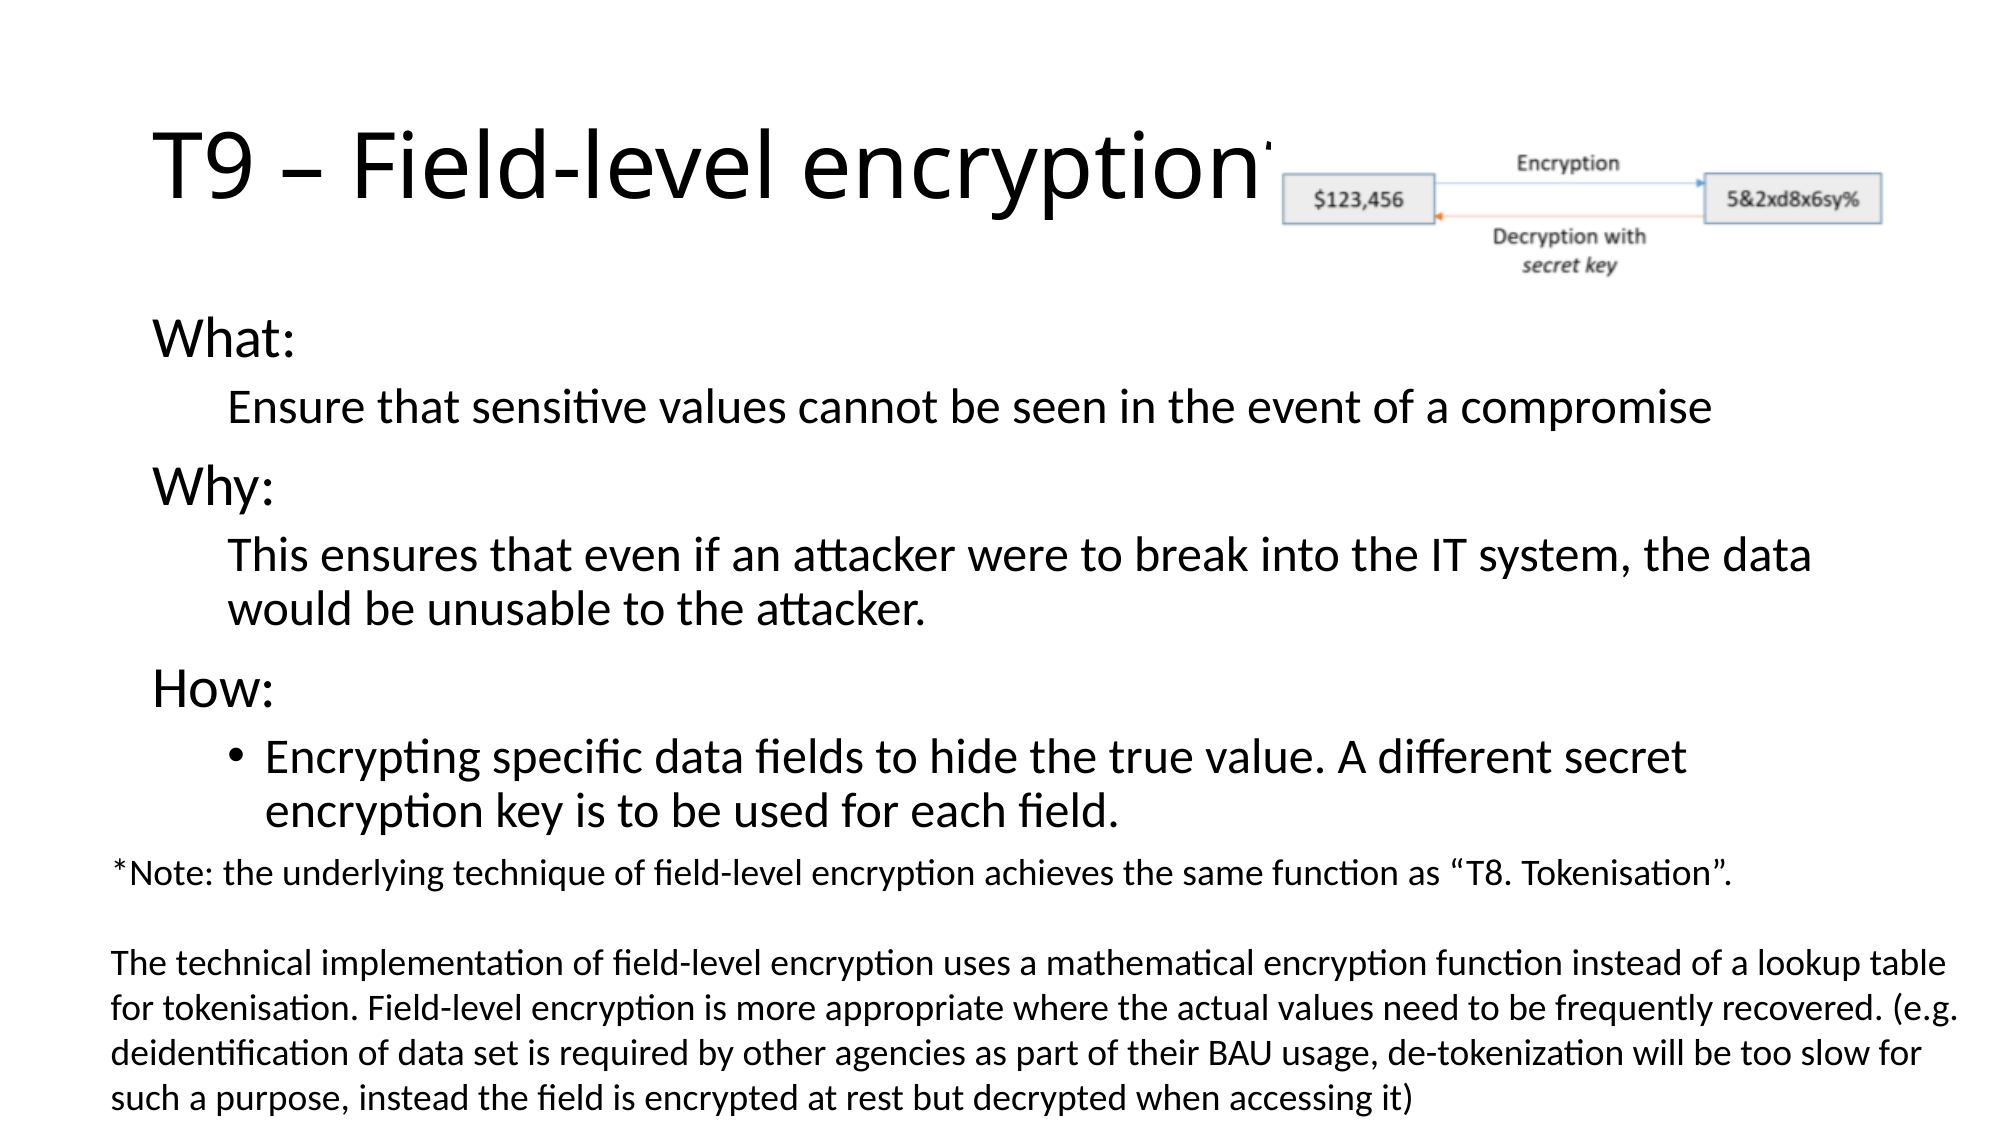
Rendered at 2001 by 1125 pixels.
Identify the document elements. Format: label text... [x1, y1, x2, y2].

title T9 – Field-level encryption* [137, 59, 1863, 278]
text_box *Note: the underlying technique of field-level encryption achieves the same function as “T8. Tokenisation”. The technical implementation of field-level encryption uses a mathematical encryption function instead of a lookup table for tokenisation. Field-level encryption is more appropriate where the actual values need to be frequently recovered. (e.g. deidentification of data set is required by other agencies as part of their BAU usage, de-tokenization will be too slow for such a purpose, instead the field is encrypted at rest but decrypted when accessing it) [95, 840, 2000, 1125]
picture [1270, 118, 1895, 289]
list What: Ensure that sensitive values cannot be seen in the event of a compromise Why: This ensures that even if an attacker were to break into the IT system, the data would be unusable to the attacker. How: Encrypting specific data fields to hide the true value. A different secret encryption key is to be used for each field. [137, 299, 1863, 840]
